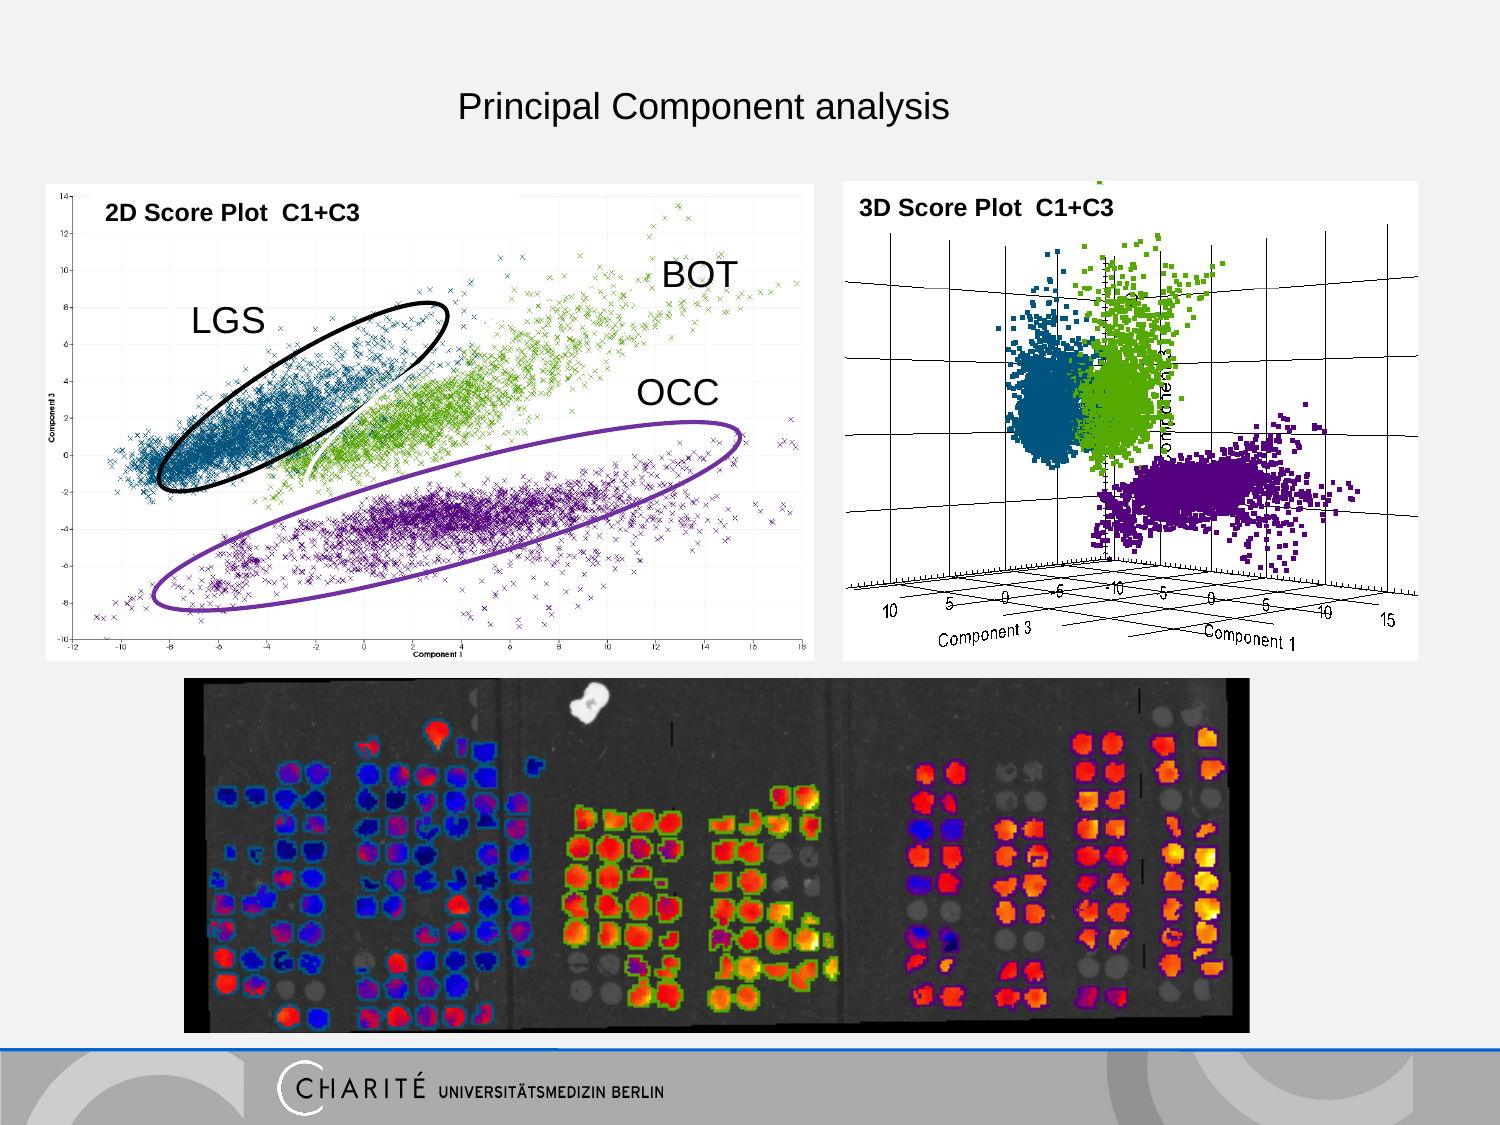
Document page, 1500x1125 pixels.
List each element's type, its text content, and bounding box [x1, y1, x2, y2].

picture [842, 181, 1419, 661]
text_box Principal Component analysis [442, 74, 1046, 134]
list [46, 184, 814, 661]
picture [183, 678, 1250, 1033]
picture [0, 1052, 1500, 1125]
